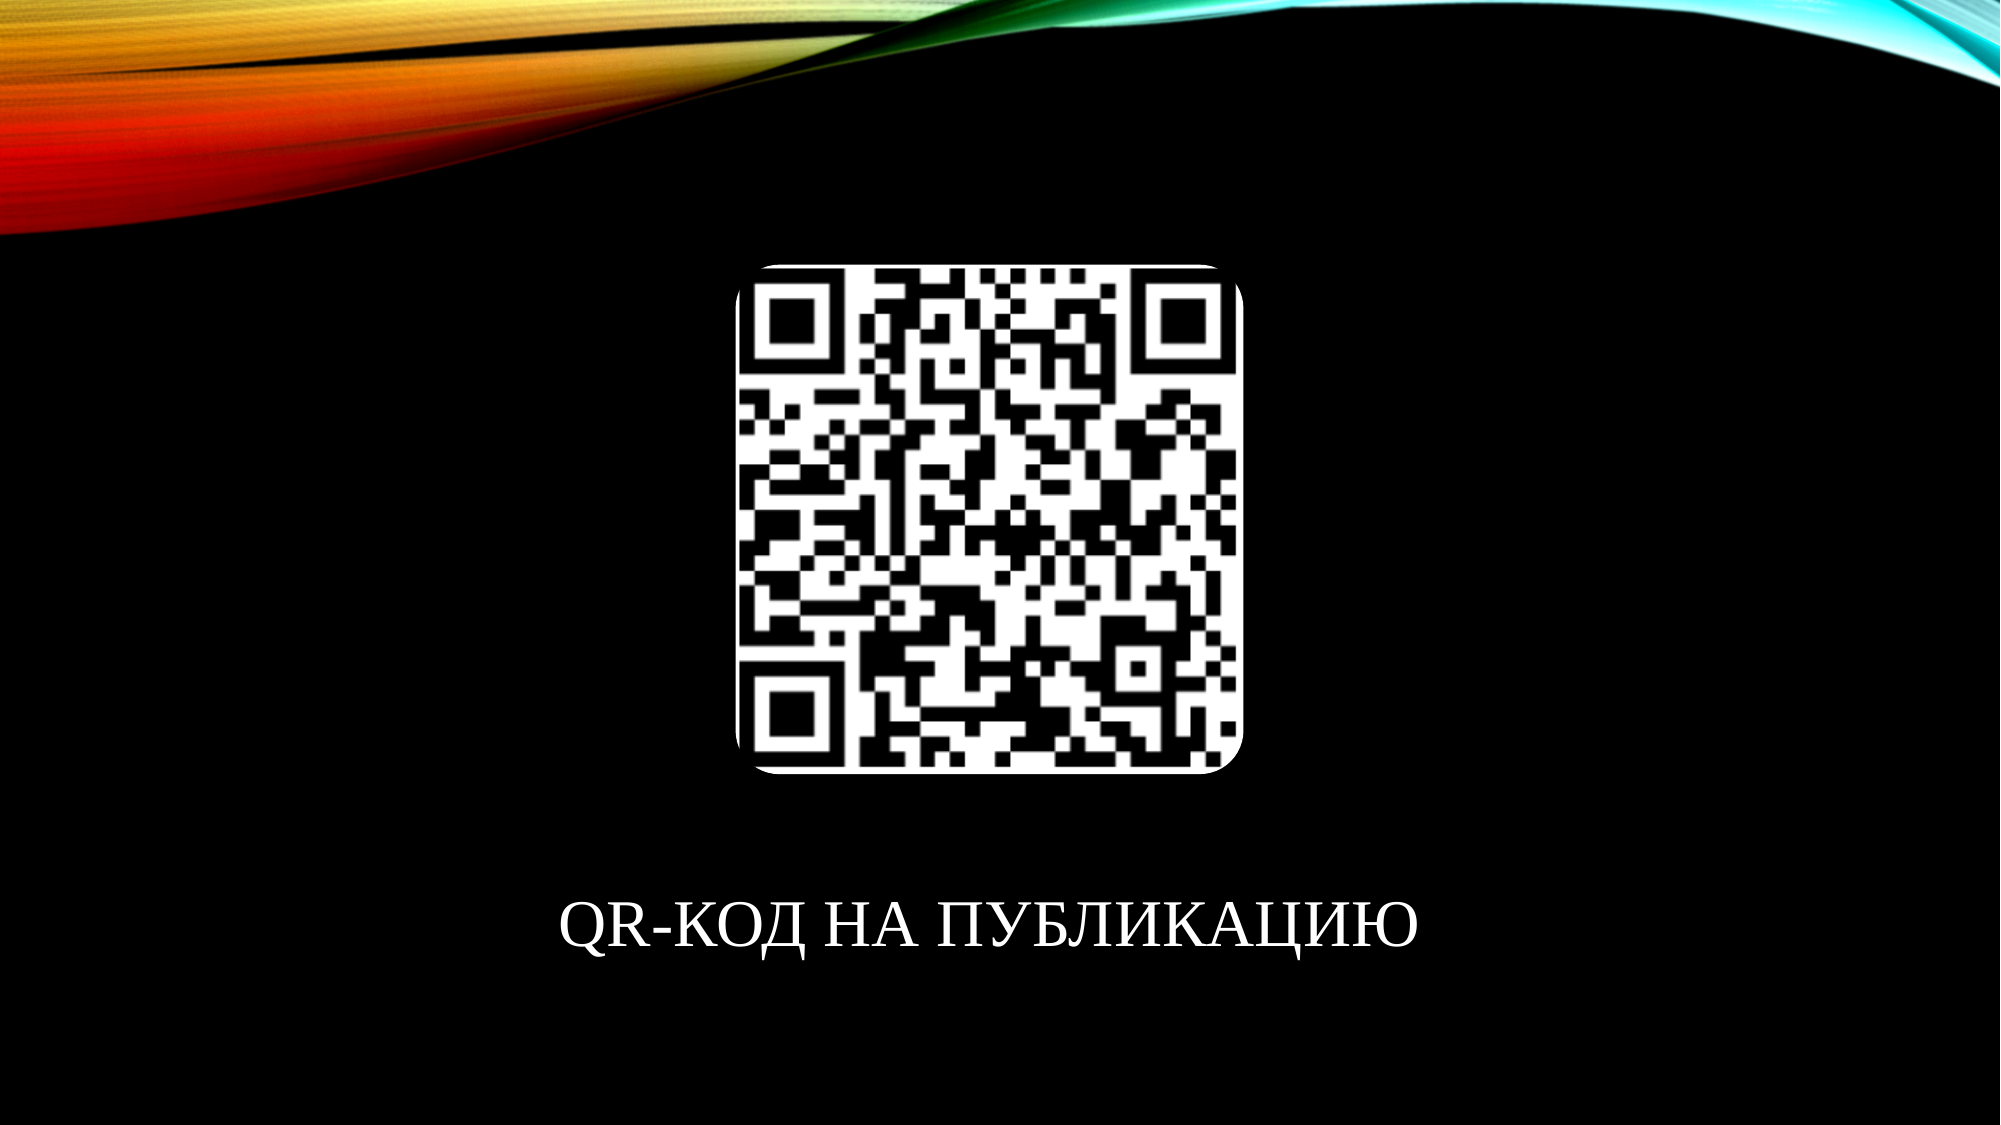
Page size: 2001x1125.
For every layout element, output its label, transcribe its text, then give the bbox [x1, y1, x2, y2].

picture [0, 0, 2000, 237]
picture [735, 264, 1244, 775]
title QR-код на публикацию [158, 804, 1821, 1044]
